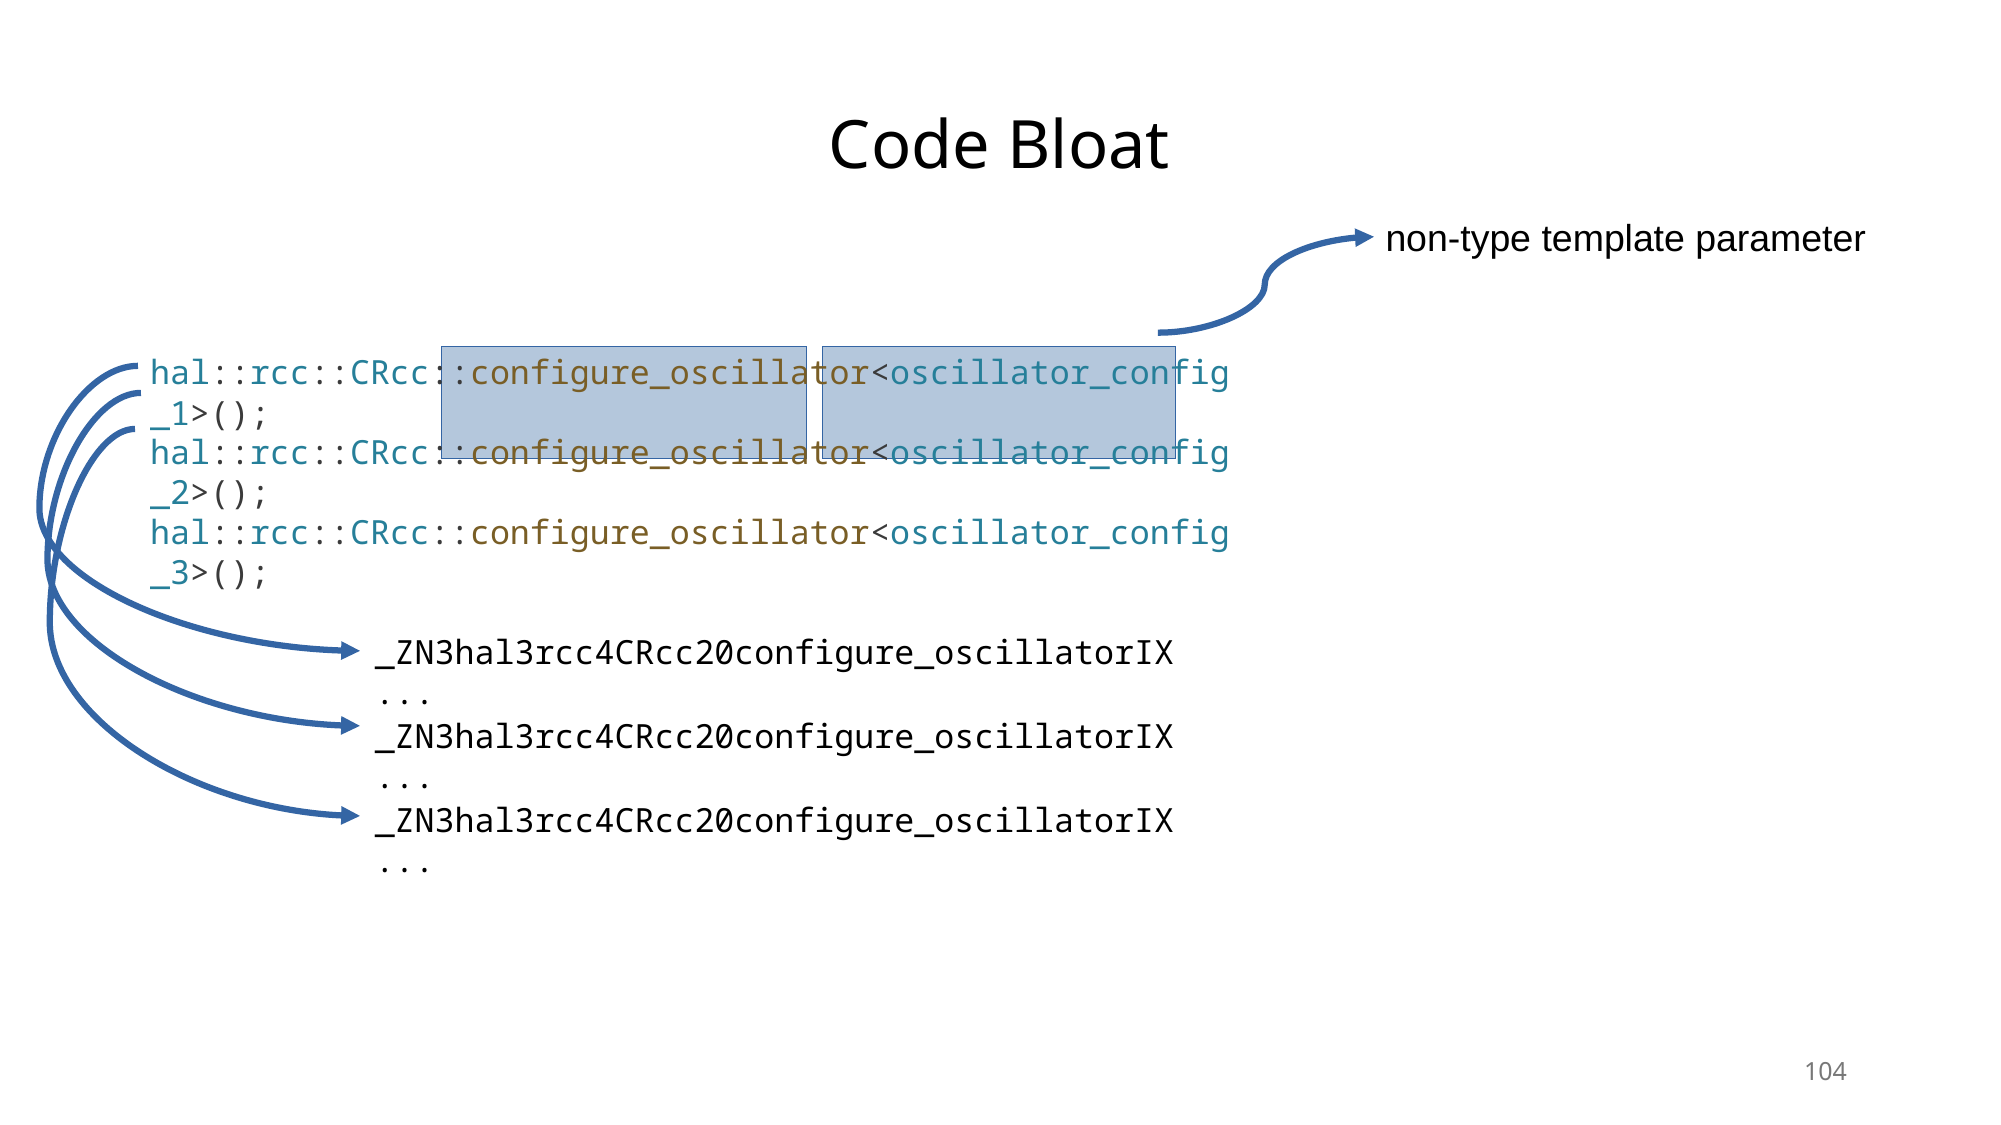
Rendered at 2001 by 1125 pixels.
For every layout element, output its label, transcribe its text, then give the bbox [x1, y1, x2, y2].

text_box non-type template parameter [1370, 206, 1941, 270]
text_box _ZN3hal3rcc4CRcc20configure_oscillatorIX... [360, 623, 1209, 672]
text_box [58, 551, 360, 657]
text_box [52, 585, 360, 732]
text_box _ZN3hal3rcc4CRcc20configure_oscillatorIX... [360, 791, 1209, 840]
text_box hal::rcc::CRcc::configure_oscillator<oscillator_config_1>(); hal::rcc::CRcc::configure_oscillator<oscillator_config_2>(); hal::rcc::CRcc::configure_oscillator<oscillator_config_3>(); [135, 344, 1260, 459]
slide_number 104 [1412, 1042, 1862, 1102]
text_box [1157, 230, 1370, 333]
text_box Code Bloat [317, 103, 1683, 270]
text_box [49, 428, 360, 822]
text_box _ZN3hal3rcc4CRcc20configure_oscillatorIX... [360, 707, 1209, 756]
